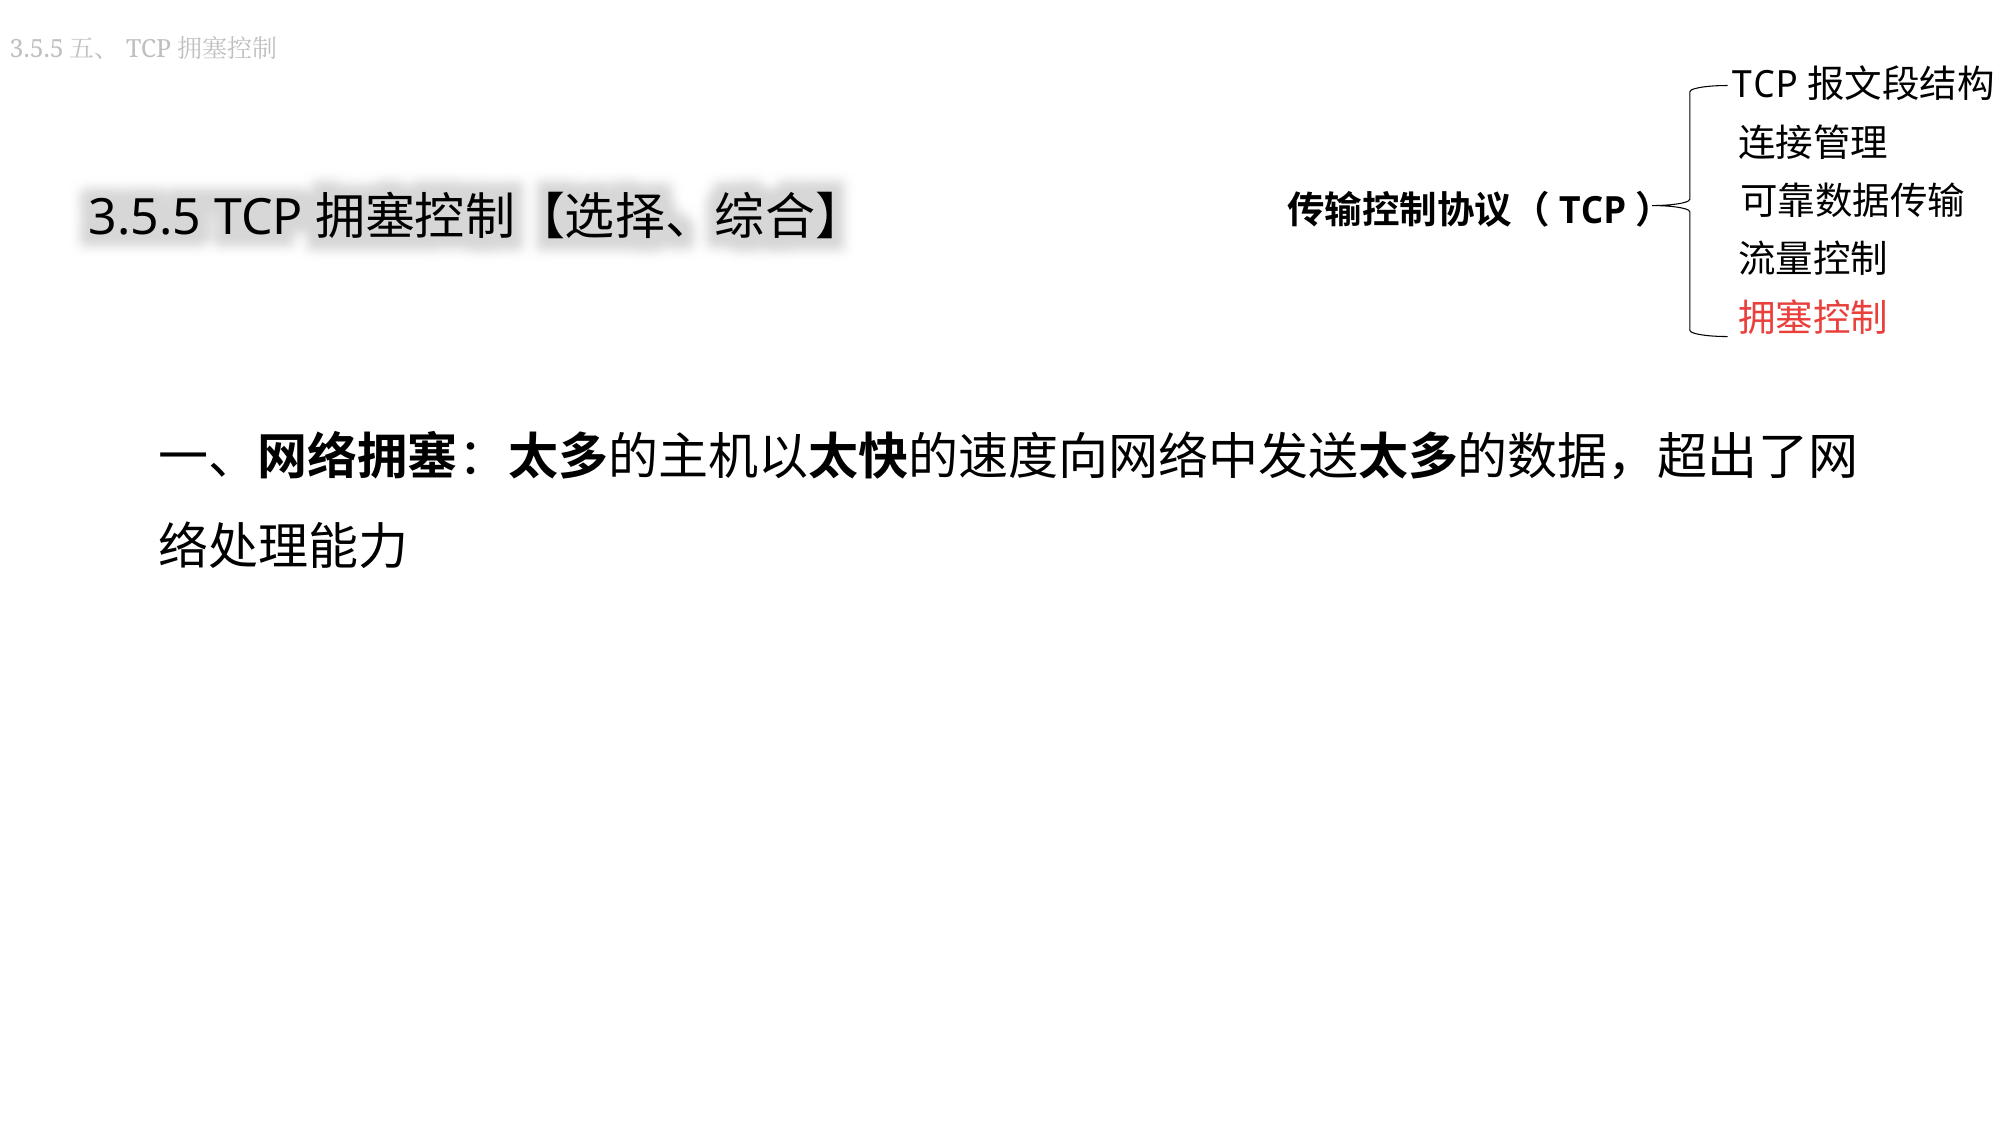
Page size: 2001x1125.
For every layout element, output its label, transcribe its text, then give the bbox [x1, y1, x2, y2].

text_box 3.5.5 TCP拥塞控制【选择、综合】 [70, 121, 959, 278]
text_box 一、网络拥塞：太多的主机以太快的速度向网络中发送太多的数据，超出了网络处理能力，导致大量数据分组拥挤在中间设备队列中等待转发，网络性能显著下降的现象。 [143, 387, 1877, 673]
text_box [1274, 64, 2000, 350]
text_box 3.5.5五、TCP拥塞控制 [0, 24, 292, 70]
